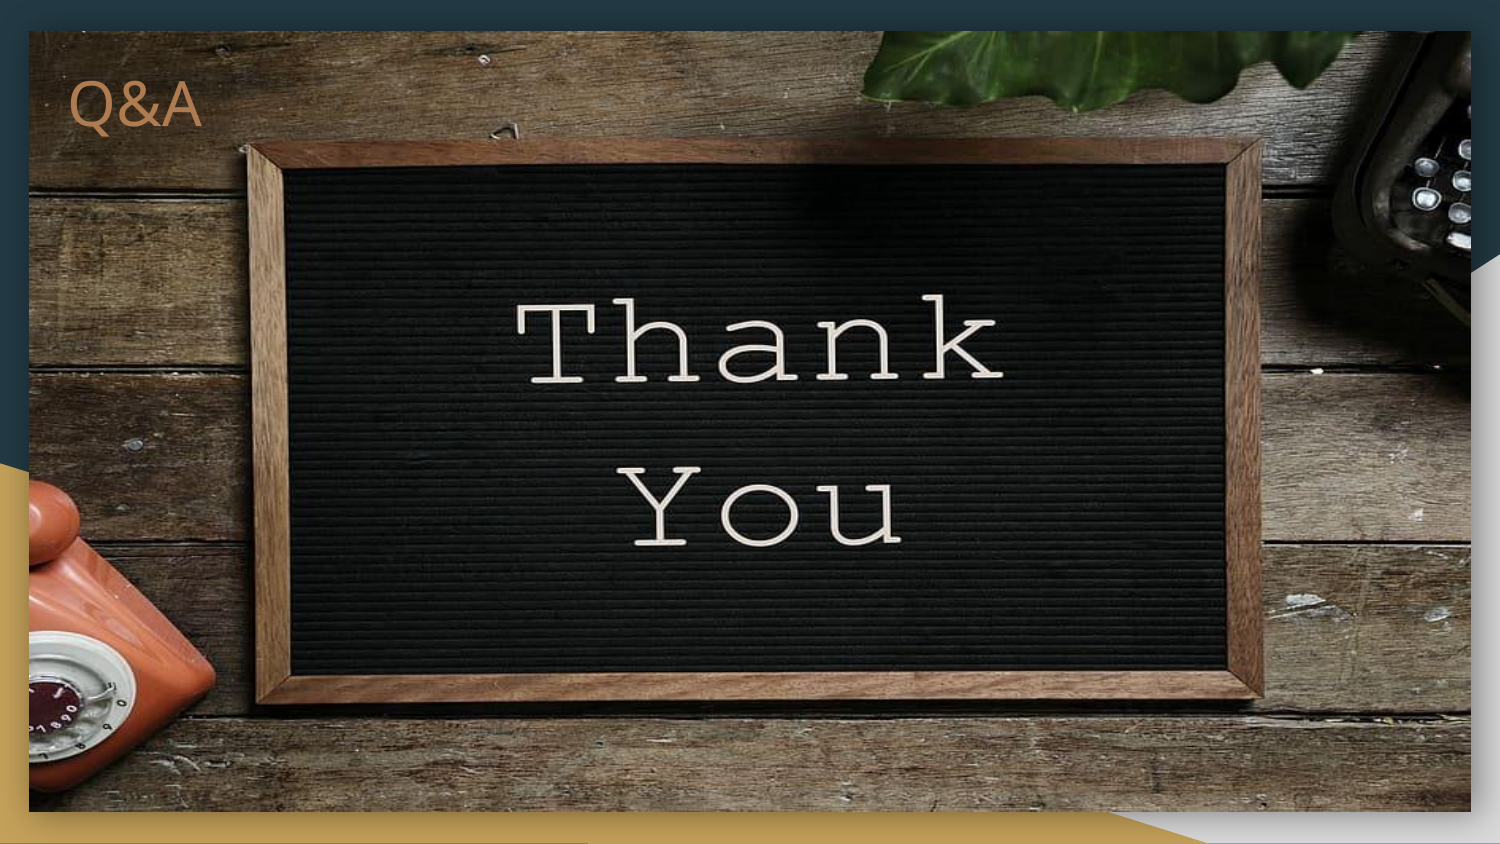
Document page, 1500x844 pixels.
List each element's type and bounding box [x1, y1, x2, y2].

picture [29, 31, 1471, 812]
